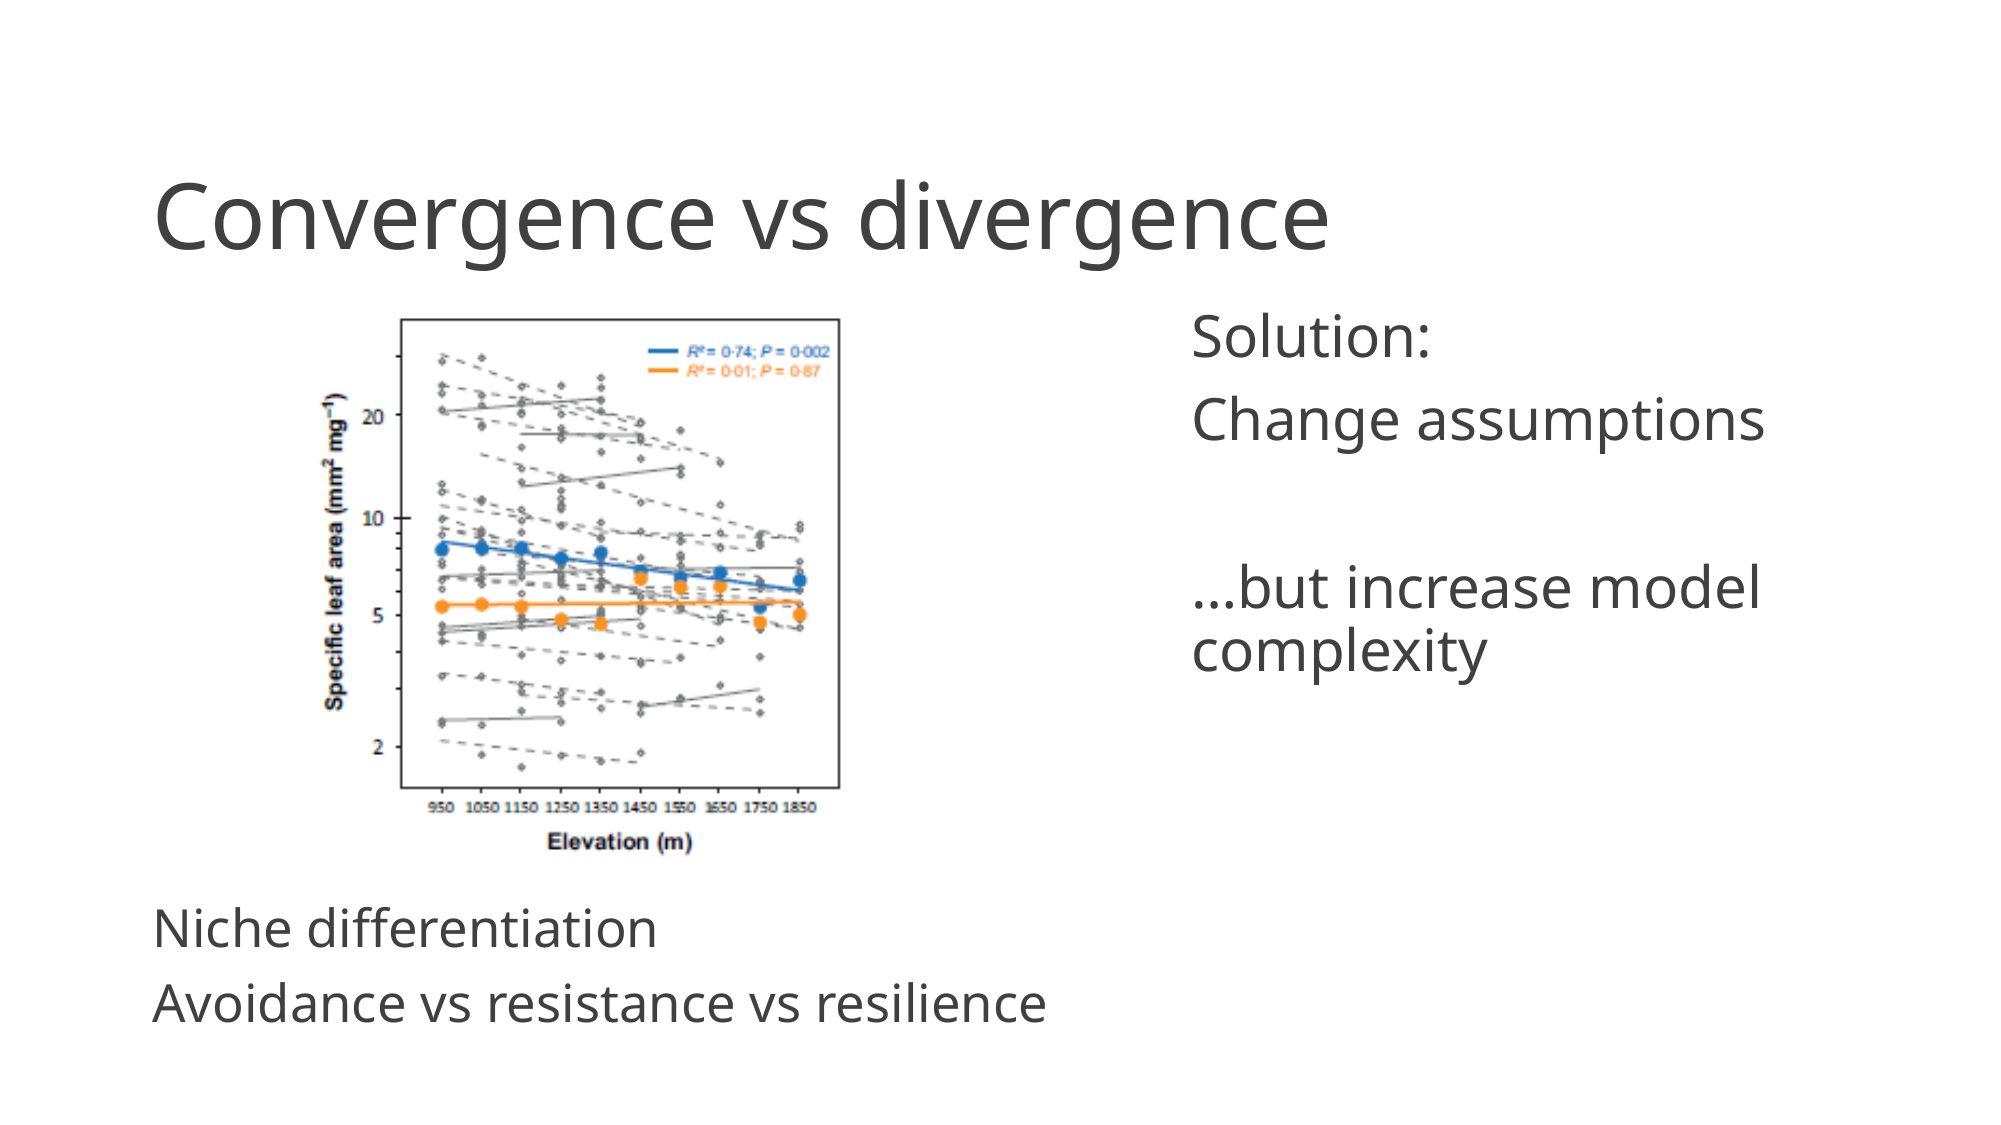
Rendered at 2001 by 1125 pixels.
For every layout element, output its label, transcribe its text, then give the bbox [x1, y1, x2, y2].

title Convergence vs divergence [137, 59, 1863, 278]
list Solution: Change assumptions …but increase model complexity [1176, 299, 1863, 1014]
picture [294, 299, 874, 873]
list Niche differentiation Avoidance vs resistance vs resilience [137, 894, 1103, 1081]
